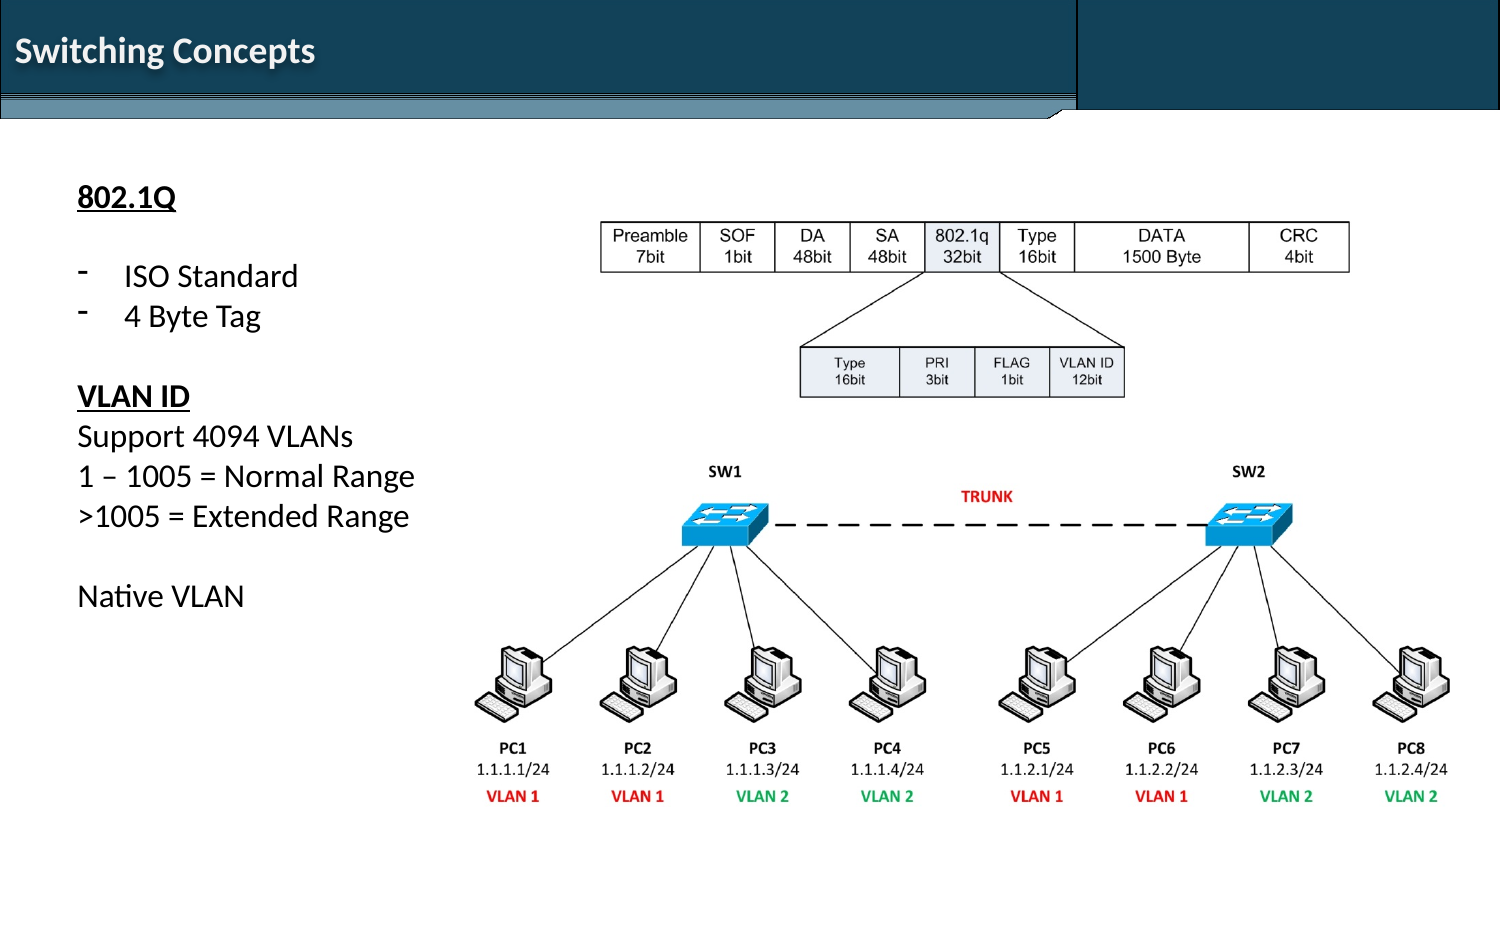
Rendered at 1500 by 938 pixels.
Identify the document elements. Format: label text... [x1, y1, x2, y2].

picture [474, 221, 1451, 807]
picture [0, 0, 1500, 119]
text_box 802.1Q ISO Standard 4 Byte Tag VLAN ID Support 4094 VLANs 1 – 1005 = Normal Range >1005 = Extended Range Native VLAN [62, 167, 1059, 702]
